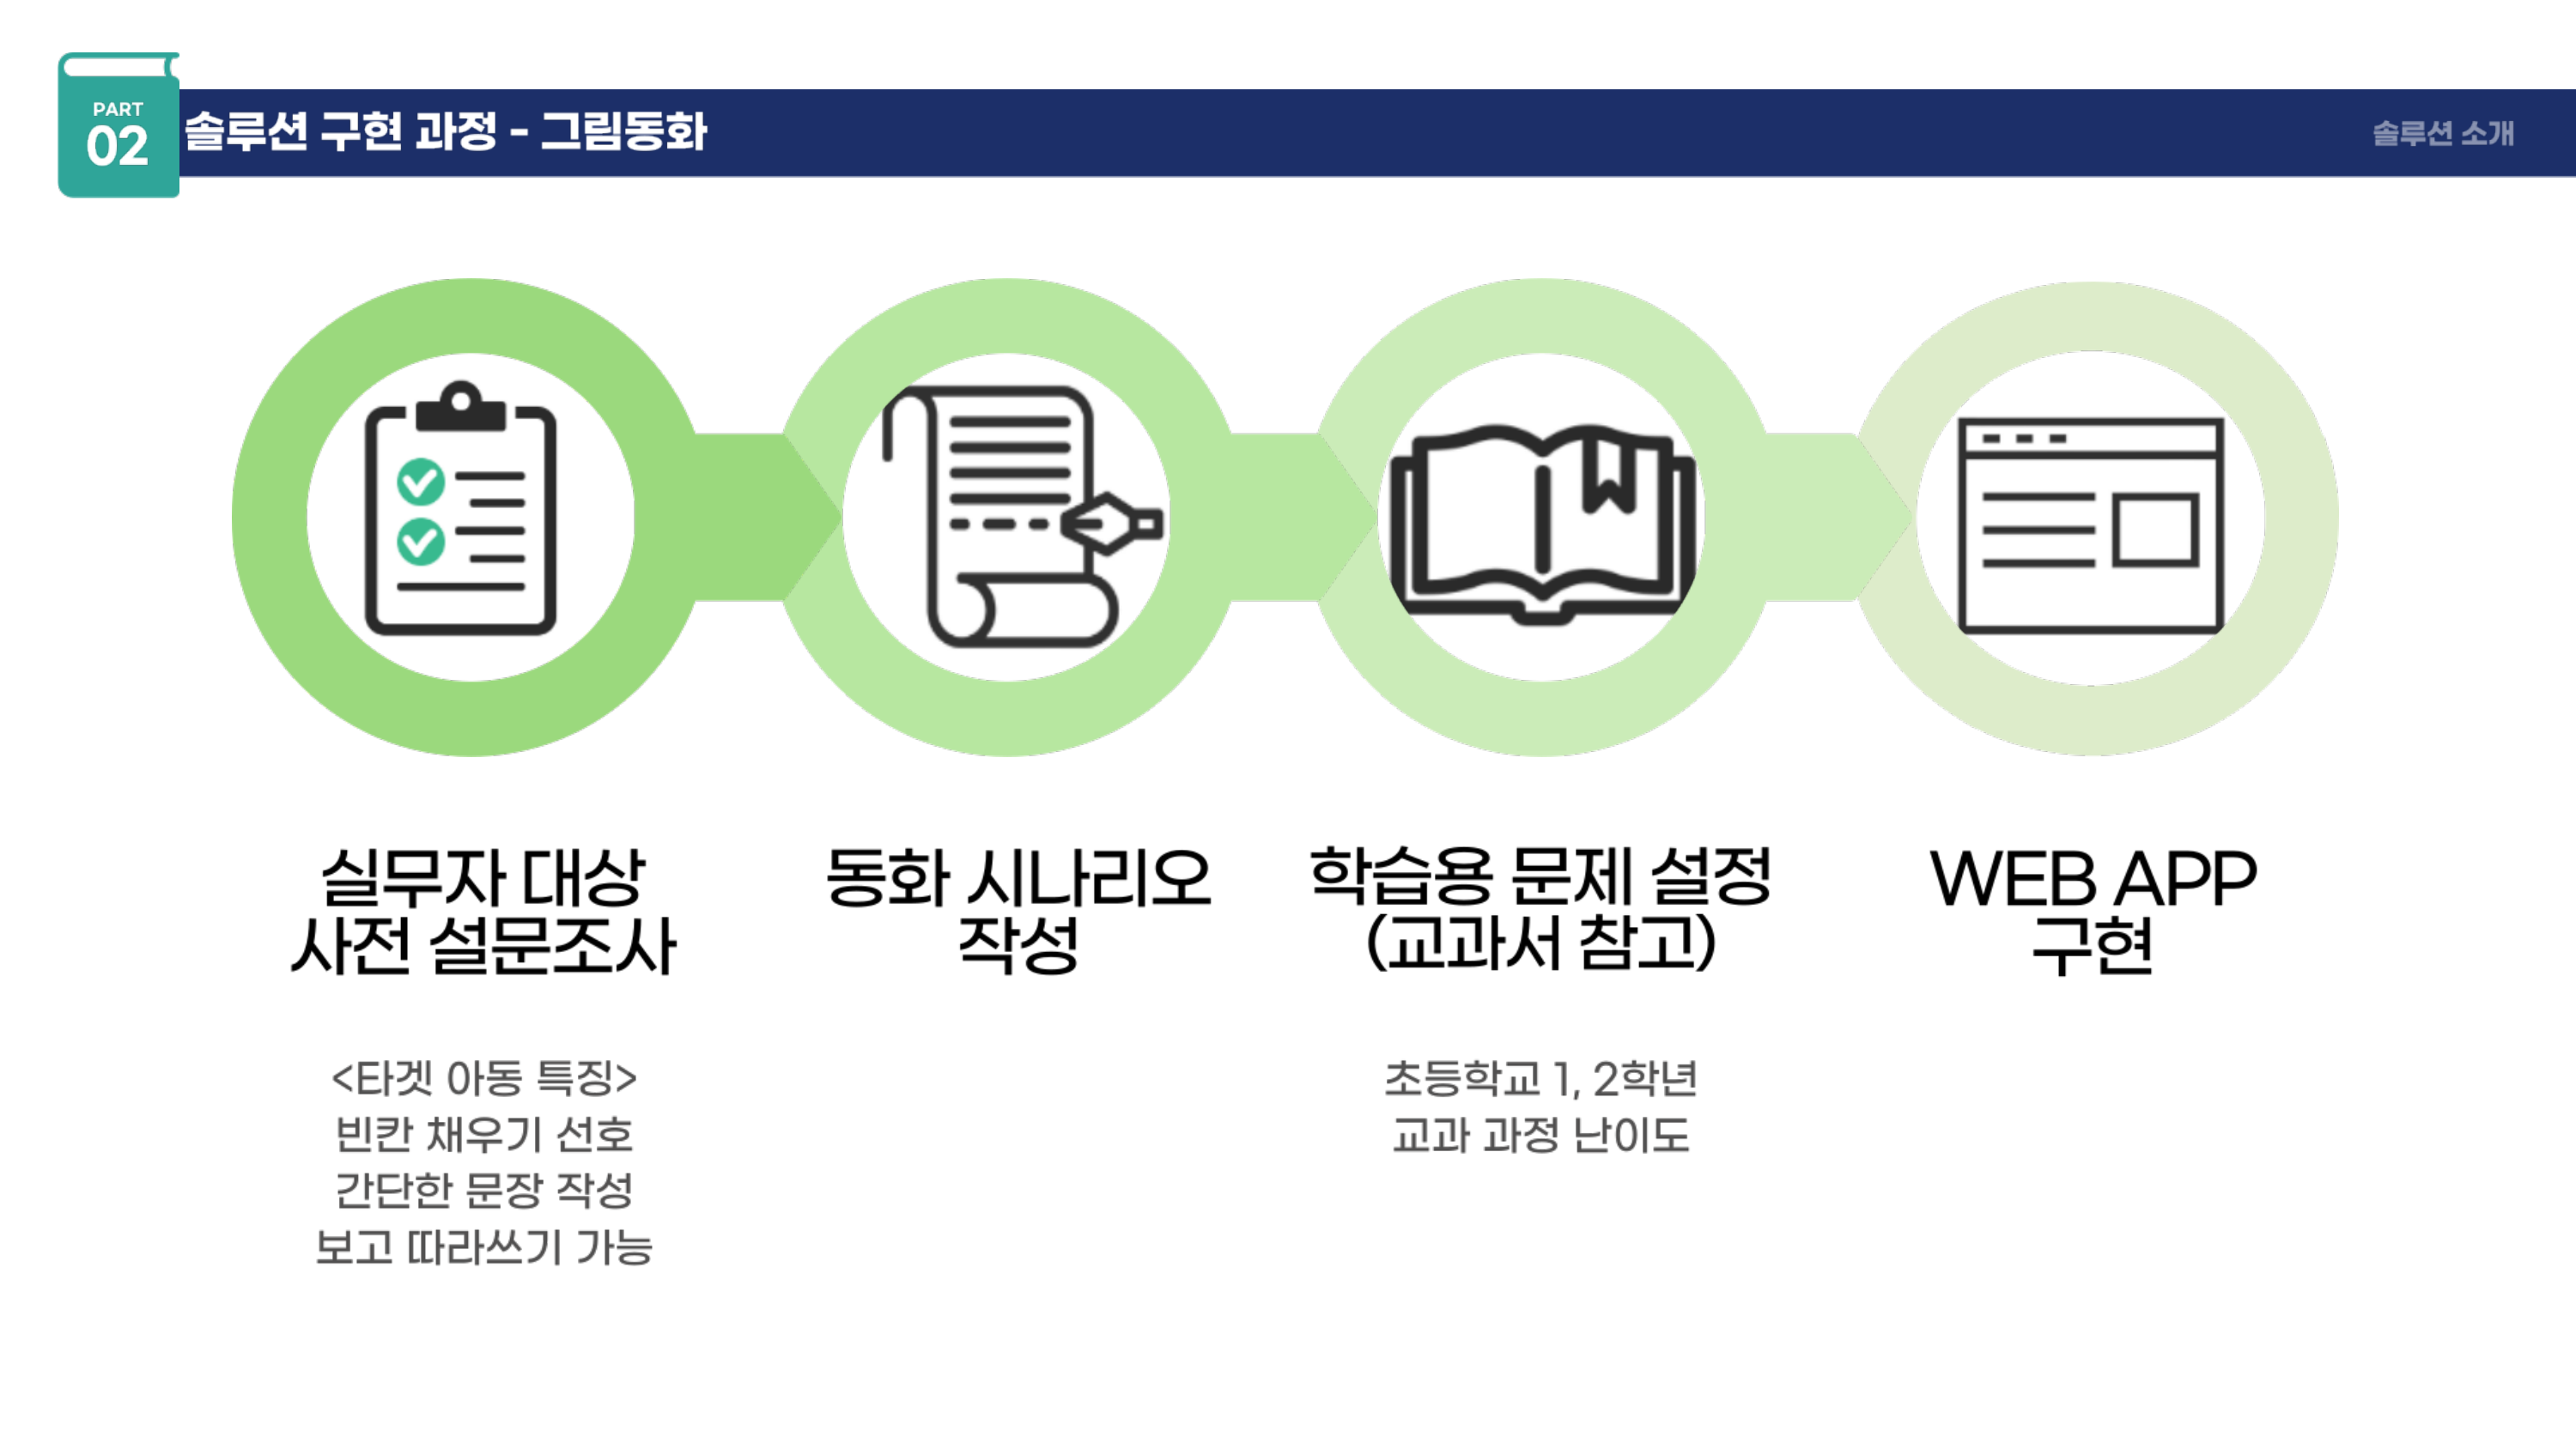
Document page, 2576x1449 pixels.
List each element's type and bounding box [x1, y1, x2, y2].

text_box [184, 89, 2576, 178]
picture [1860, 828, 2287, 1009]
text_box [1914, 282, 2340, 758]
text_box [1377, 278, 1912, 758]
picture [806, 828, 1243, 1008]
picture [1293, 825, 1801, 1003]
text_box [58, 52, 179, 198]
text_box [232, 278, 841, 758]
picture [270, 828, 709, 1008]
picture [77, 98, 172, 202]
picture [2129, 114, 2529, 168]
picture [179, 99, 729, 181]
picture [273, 1046, 672, 1285]
picture [1330, 1046, 1718, 1173]
text_box [841, 278, 1377, 758]
